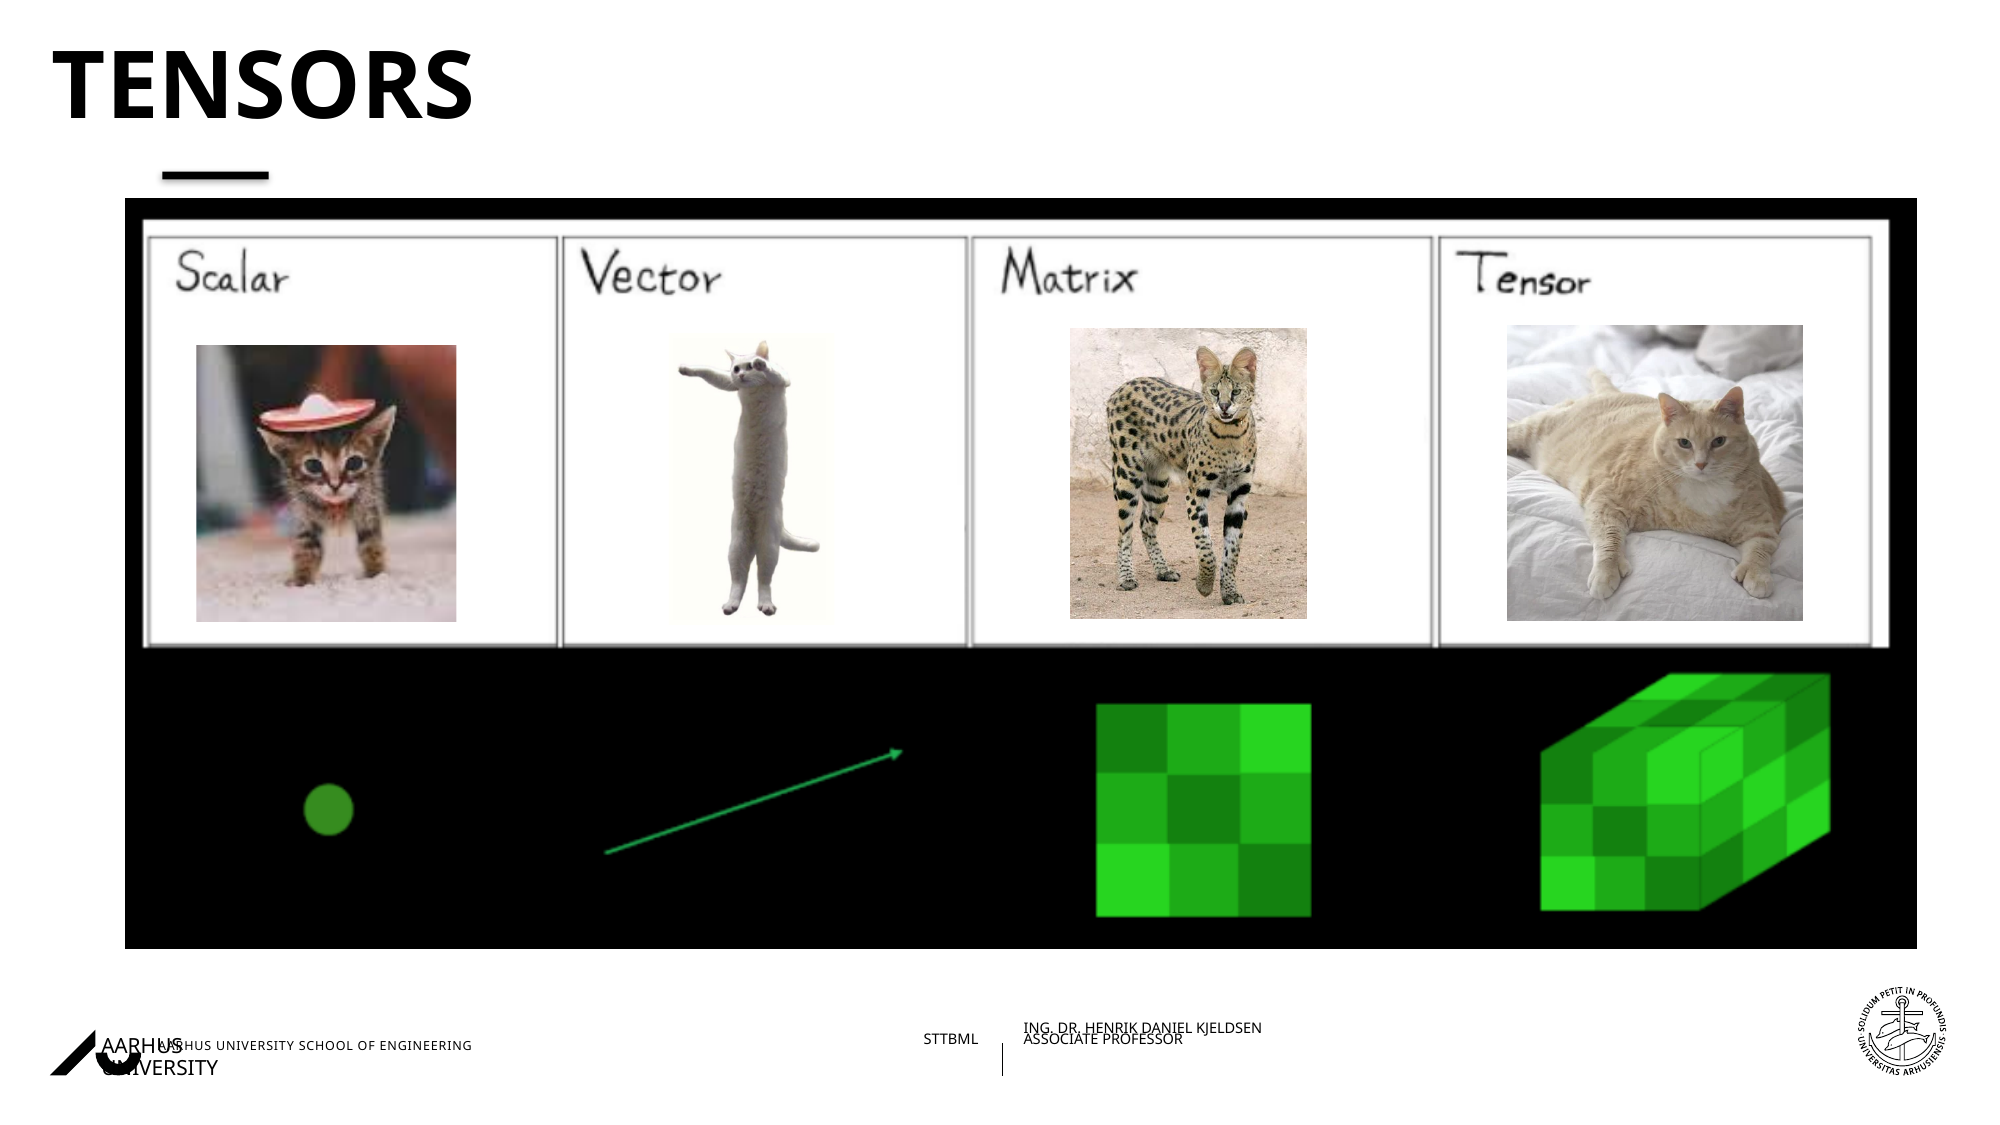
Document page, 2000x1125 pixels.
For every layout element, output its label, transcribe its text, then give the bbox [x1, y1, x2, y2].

title TensorS [51, 24, 1948, 148]
picture [125, 198, 1917, 949]
